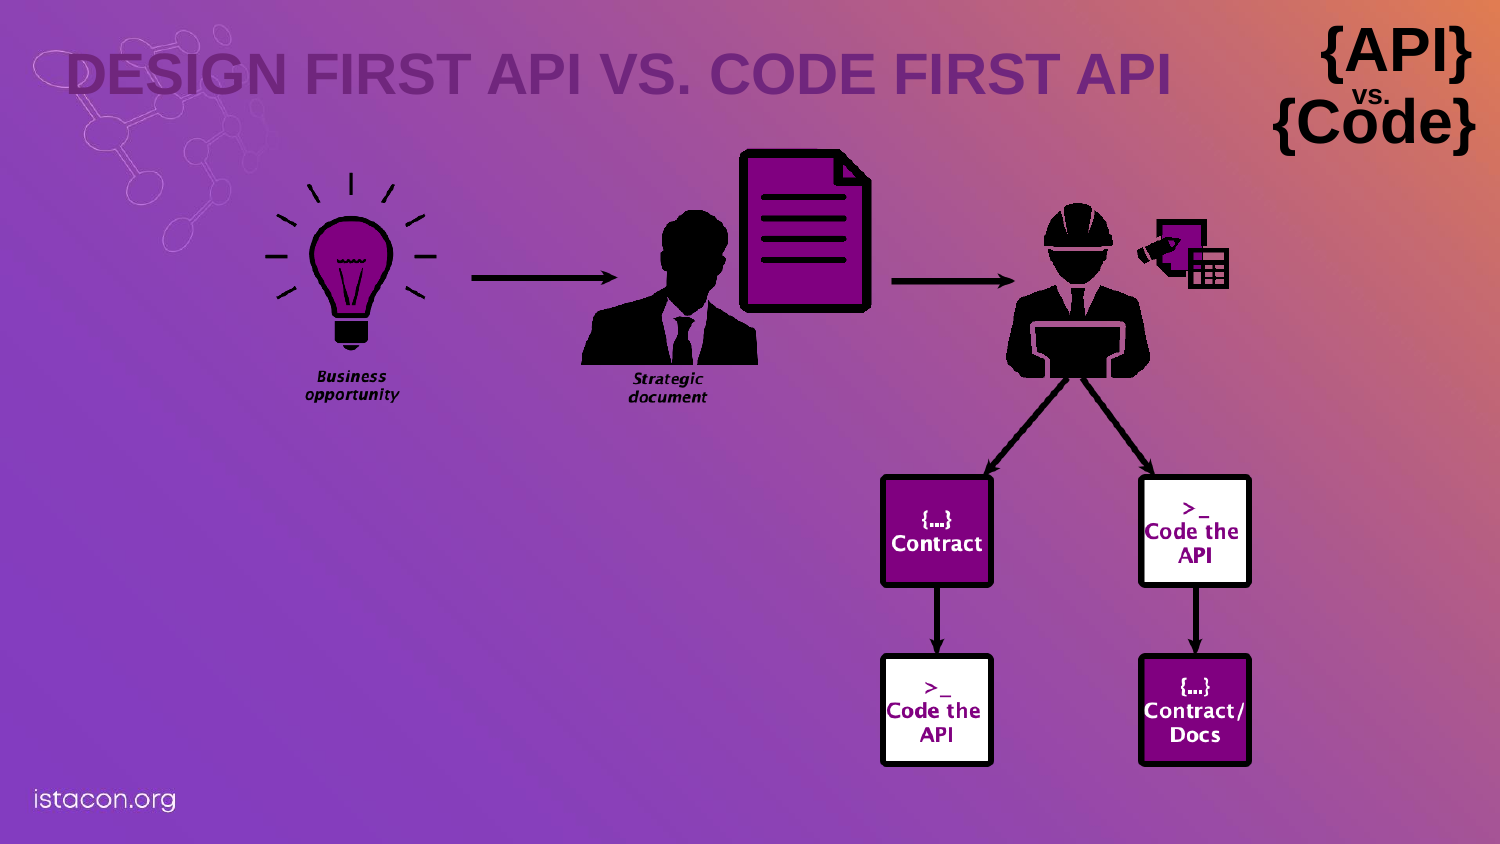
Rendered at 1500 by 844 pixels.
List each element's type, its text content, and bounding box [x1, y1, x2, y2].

picture [0, 0, 1500, 844]
text_box {Code} [1254, 73, 1496, 164]
text_box {API} [1303, 2, 1490, 92]
title DESIGN FIRST API VS. CODE FIRST API [50, 33, 1303, 92]
text_box vs. [1282, 68, 1460, 118]
